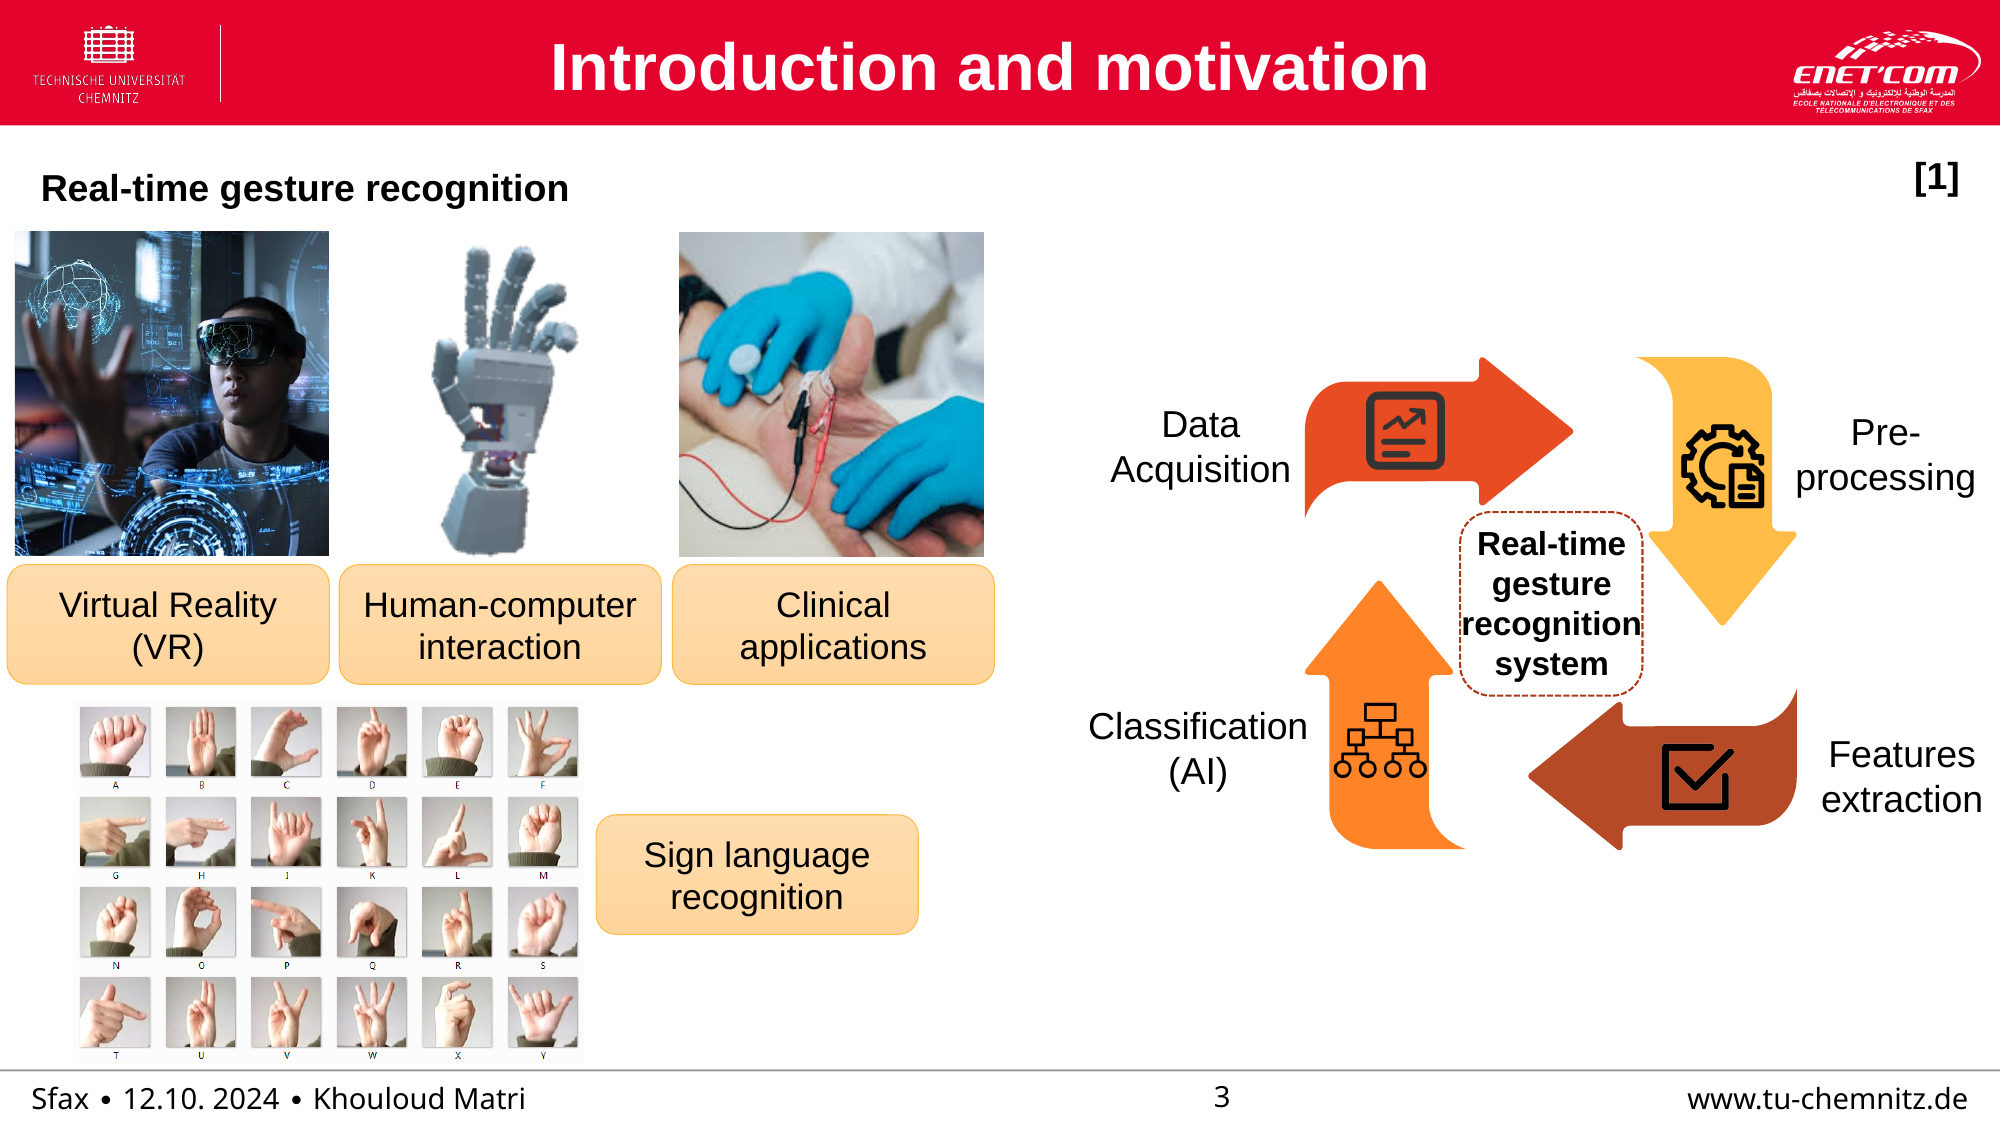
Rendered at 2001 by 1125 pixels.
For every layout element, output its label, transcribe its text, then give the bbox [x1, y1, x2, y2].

picture [1675, 418, 1770, 514]
text_box [1476, 511, 1628, 515]
picture [1793, 30, 1981, 113]
text_box Pre-processing [1756, 392, 2000, 555]
text_box Real-time gesture recognition system [1405, 515, 1699, 690]
picture [679, 232, 984, 557]
picture [1327, 687, 1433, 793]
text_box [1329, 793, 1467, 850]
picture [14, 231, 329, 556]
picture [1366, 391, 1445, 470]
text_box [1635, 357, 1782, 626]
text_box Sign language recognition [595, 814, 919, 935]
text_box [1528, 688, 1797, 851]
text_box Human-computer interaction [338, 564, 662, 685]
text_box Real-time gesture recognition [25, 156, 789, 217]
text_box [1] [1899, 145, 1975, 205]
text_box Clinical applications [671, 564, 996, 685]
picture [73, 701, 585, 1064]
picture [1662, 741, 1734, 813]
text_box Features extraction [1804, 714, 2000, 877]
picture [362, 232, 639, 557]
text_box [1311, 357, 1574, 506]
text_box [1472, 690, 1632, 697]
picture [0, 0, 218, 136]
text_box Classification (AI) [1069, 686, 1327, 849]
text_box [1304, 580, 1405, 687]
text_box Virtual Reality (VR) [6, 563, 330, 685]
text_box Data Acquisition [1091, 384, 1311, 547]
text_box Introduction and motivation [535, 16, 1464, 112]
